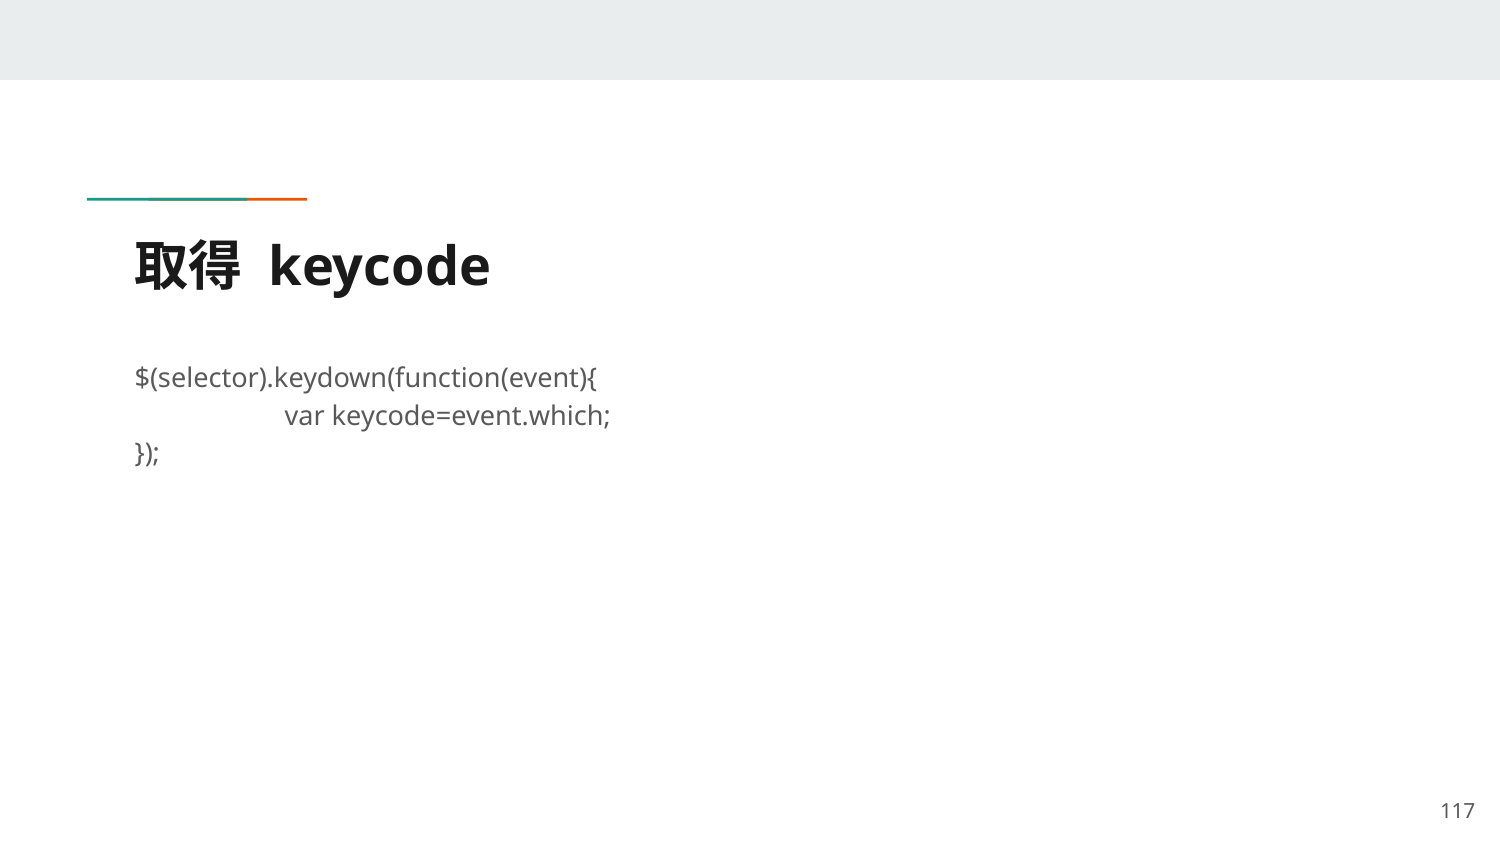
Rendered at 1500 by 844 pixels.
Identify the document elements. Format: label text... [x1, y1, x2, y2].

slide_number ‹#› [1400, 779, 1491, 844]
list $(selector).keydown(function(event){ var keycode=event.which; }); [119, 341, 1381, 712]
title 取得 keycode [119, 216, 1381, 305]
